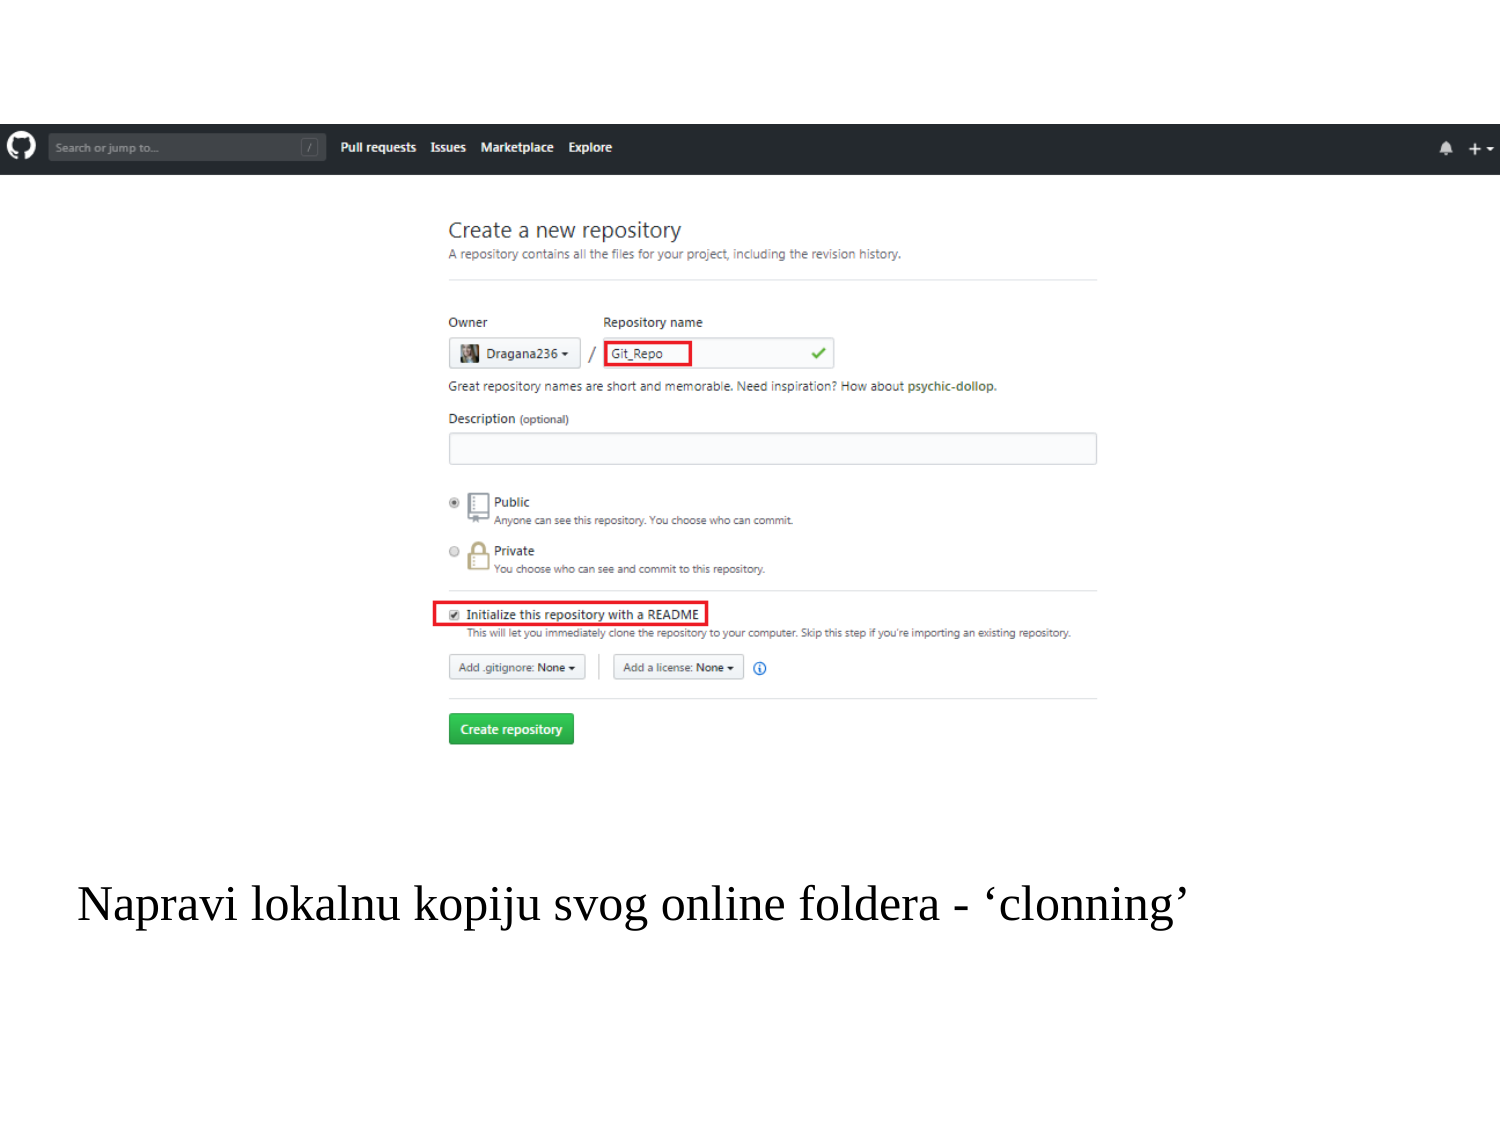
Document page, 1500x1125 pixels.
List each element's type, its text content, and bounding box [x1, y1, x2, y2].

picture [0, 124, 1500, 777]
text_box Napravi lokalnu kopiju svog online foldera - ‘clonning’ [62, 862, 1300, 938]
